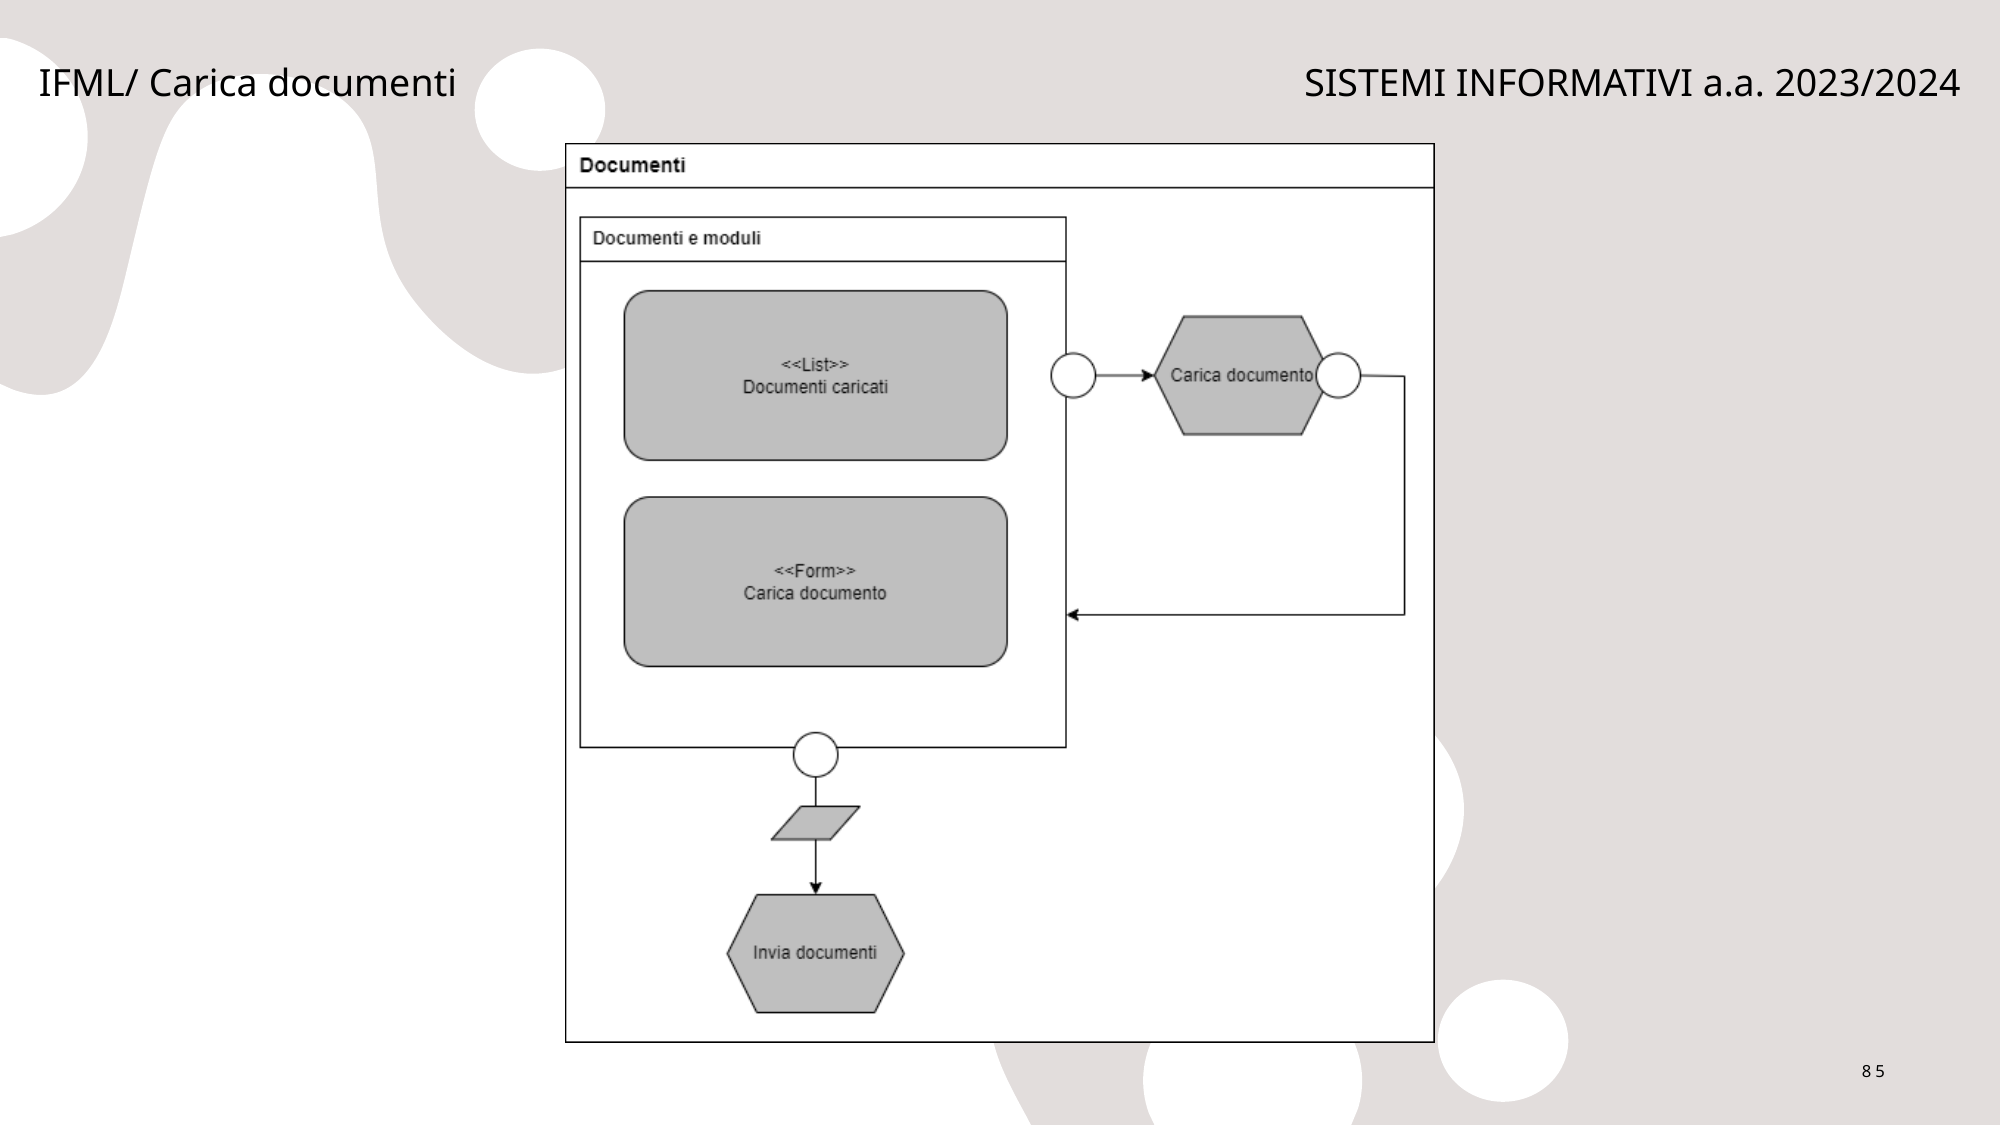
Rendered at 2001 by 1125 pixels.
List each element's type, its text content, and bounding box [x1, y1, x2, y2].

text_box IFML/ Carica documenti [24, 51, 791, 112]
slide_number 85 [1662, 1042, 1900, 1103]
picture [565, 143, 1435, 1043]
text_box SISTEMI INFORMATIVI a.a. 2023/2024 [1277, 51, 1976, 112]
